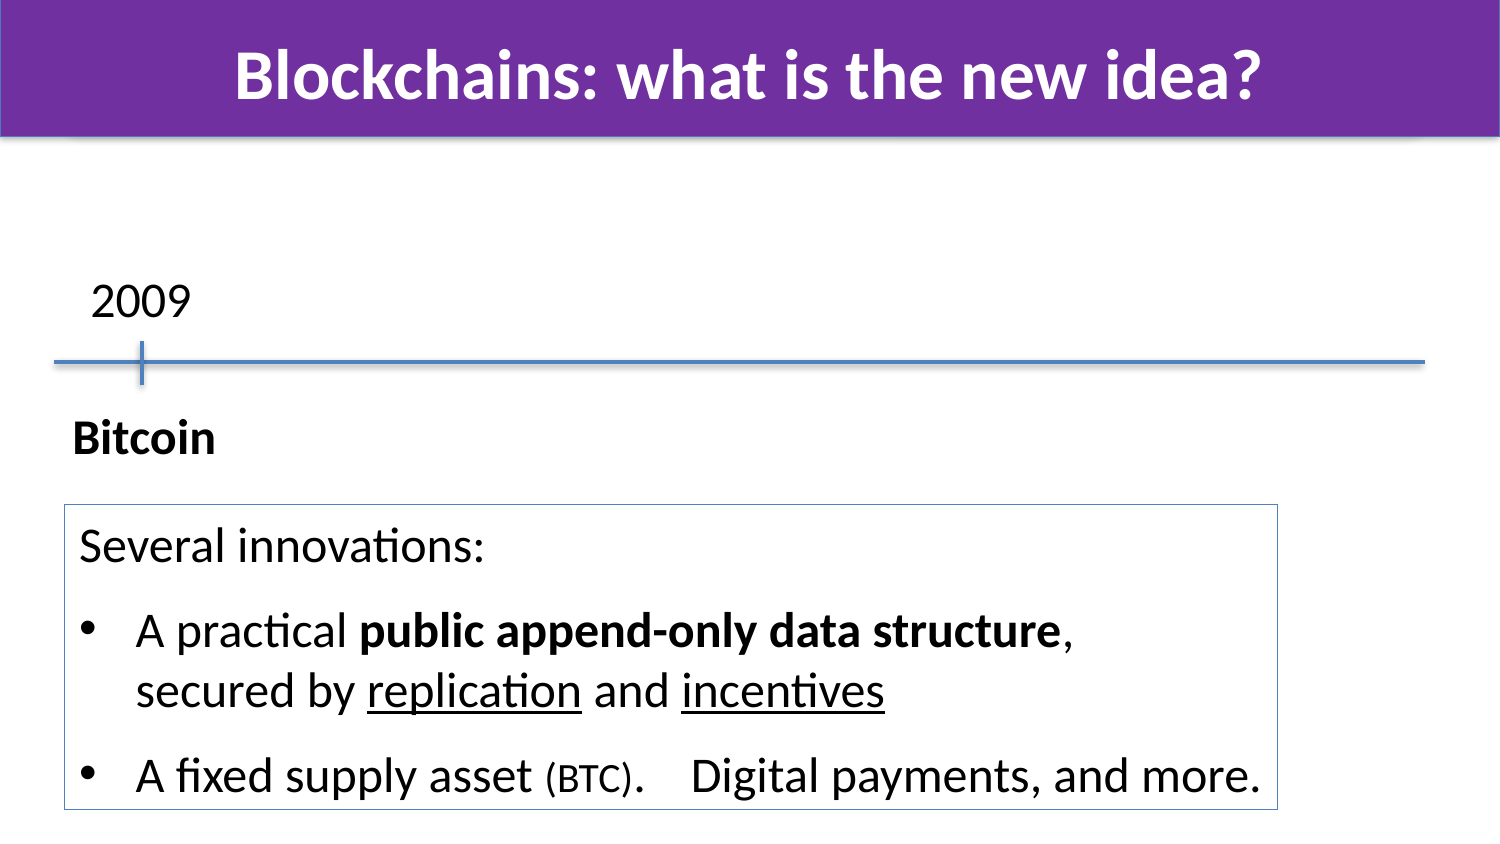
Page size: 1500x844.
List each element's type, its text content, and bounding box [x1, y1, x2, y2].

text_box Bitcoin [57, 397, 232, 473]
title Blockchains: what is the new idea? [75, 20, 1425, 123]
text_box Several innovations: A practical public append-only data structure, secured by replication and incentives A fixed supply asset (BTC). Digital payments, and more. [64, 504, 1278, 810]
text_box 2009 [75, 260, 207, 335]
